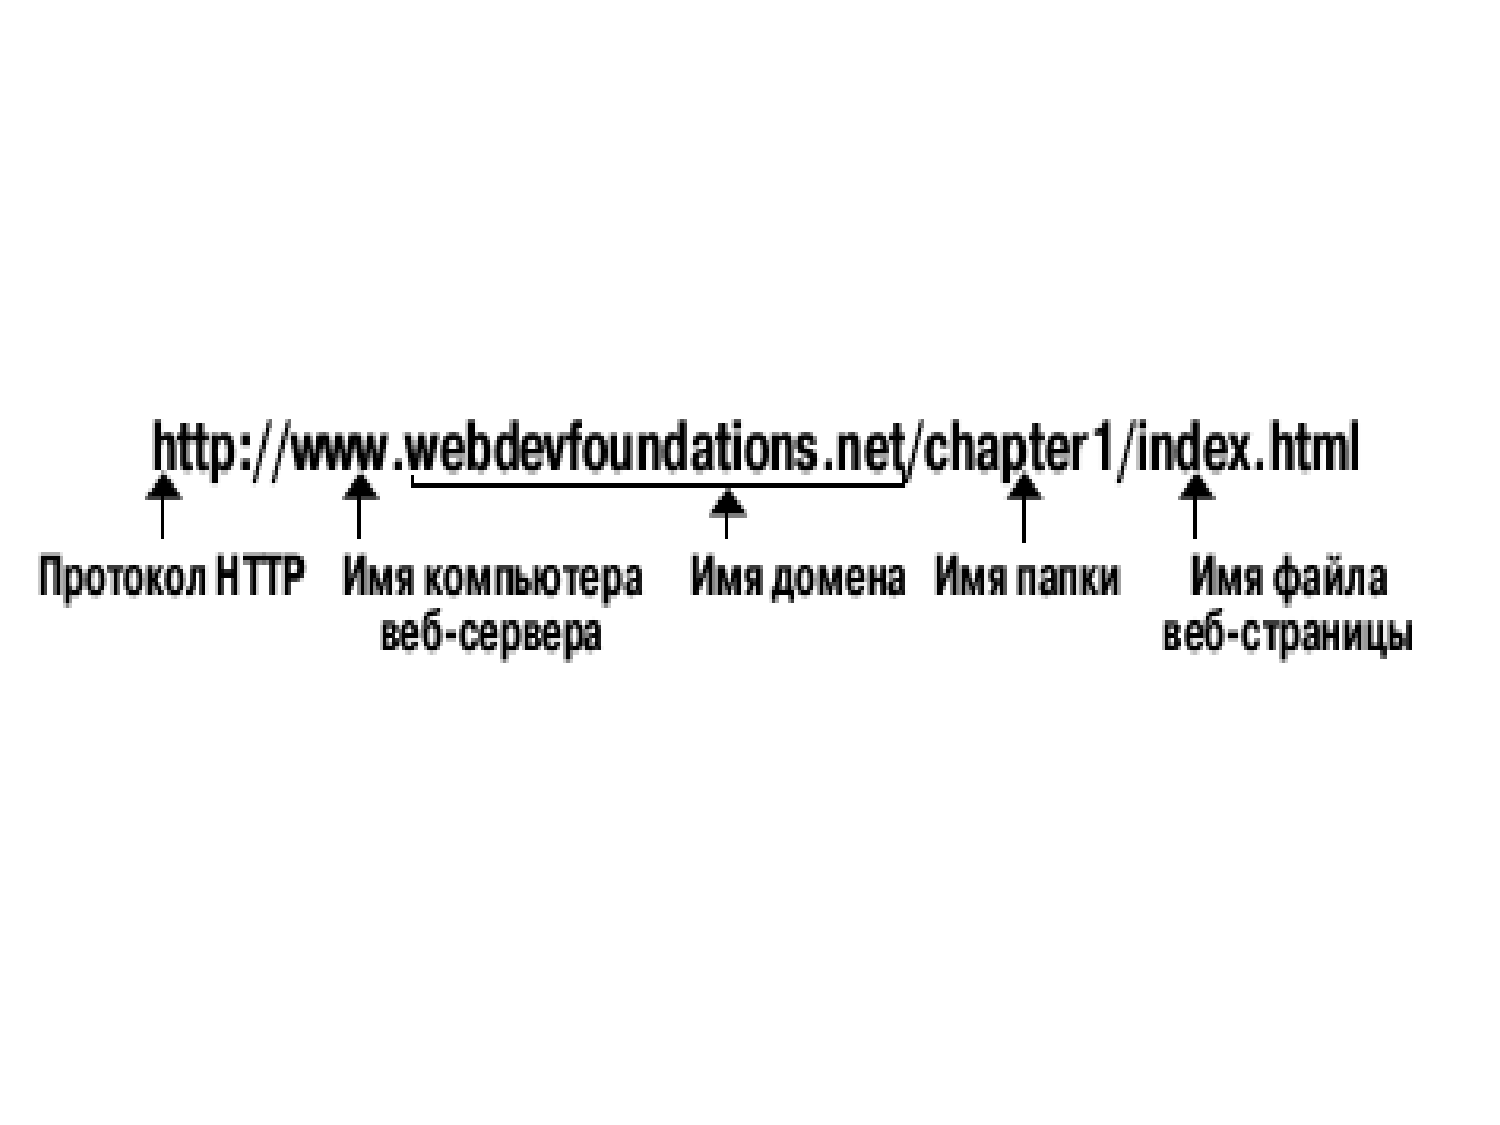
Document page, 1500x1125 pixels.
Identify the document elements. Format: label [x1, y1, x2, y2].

picture [0, 337, 1460, 681]
